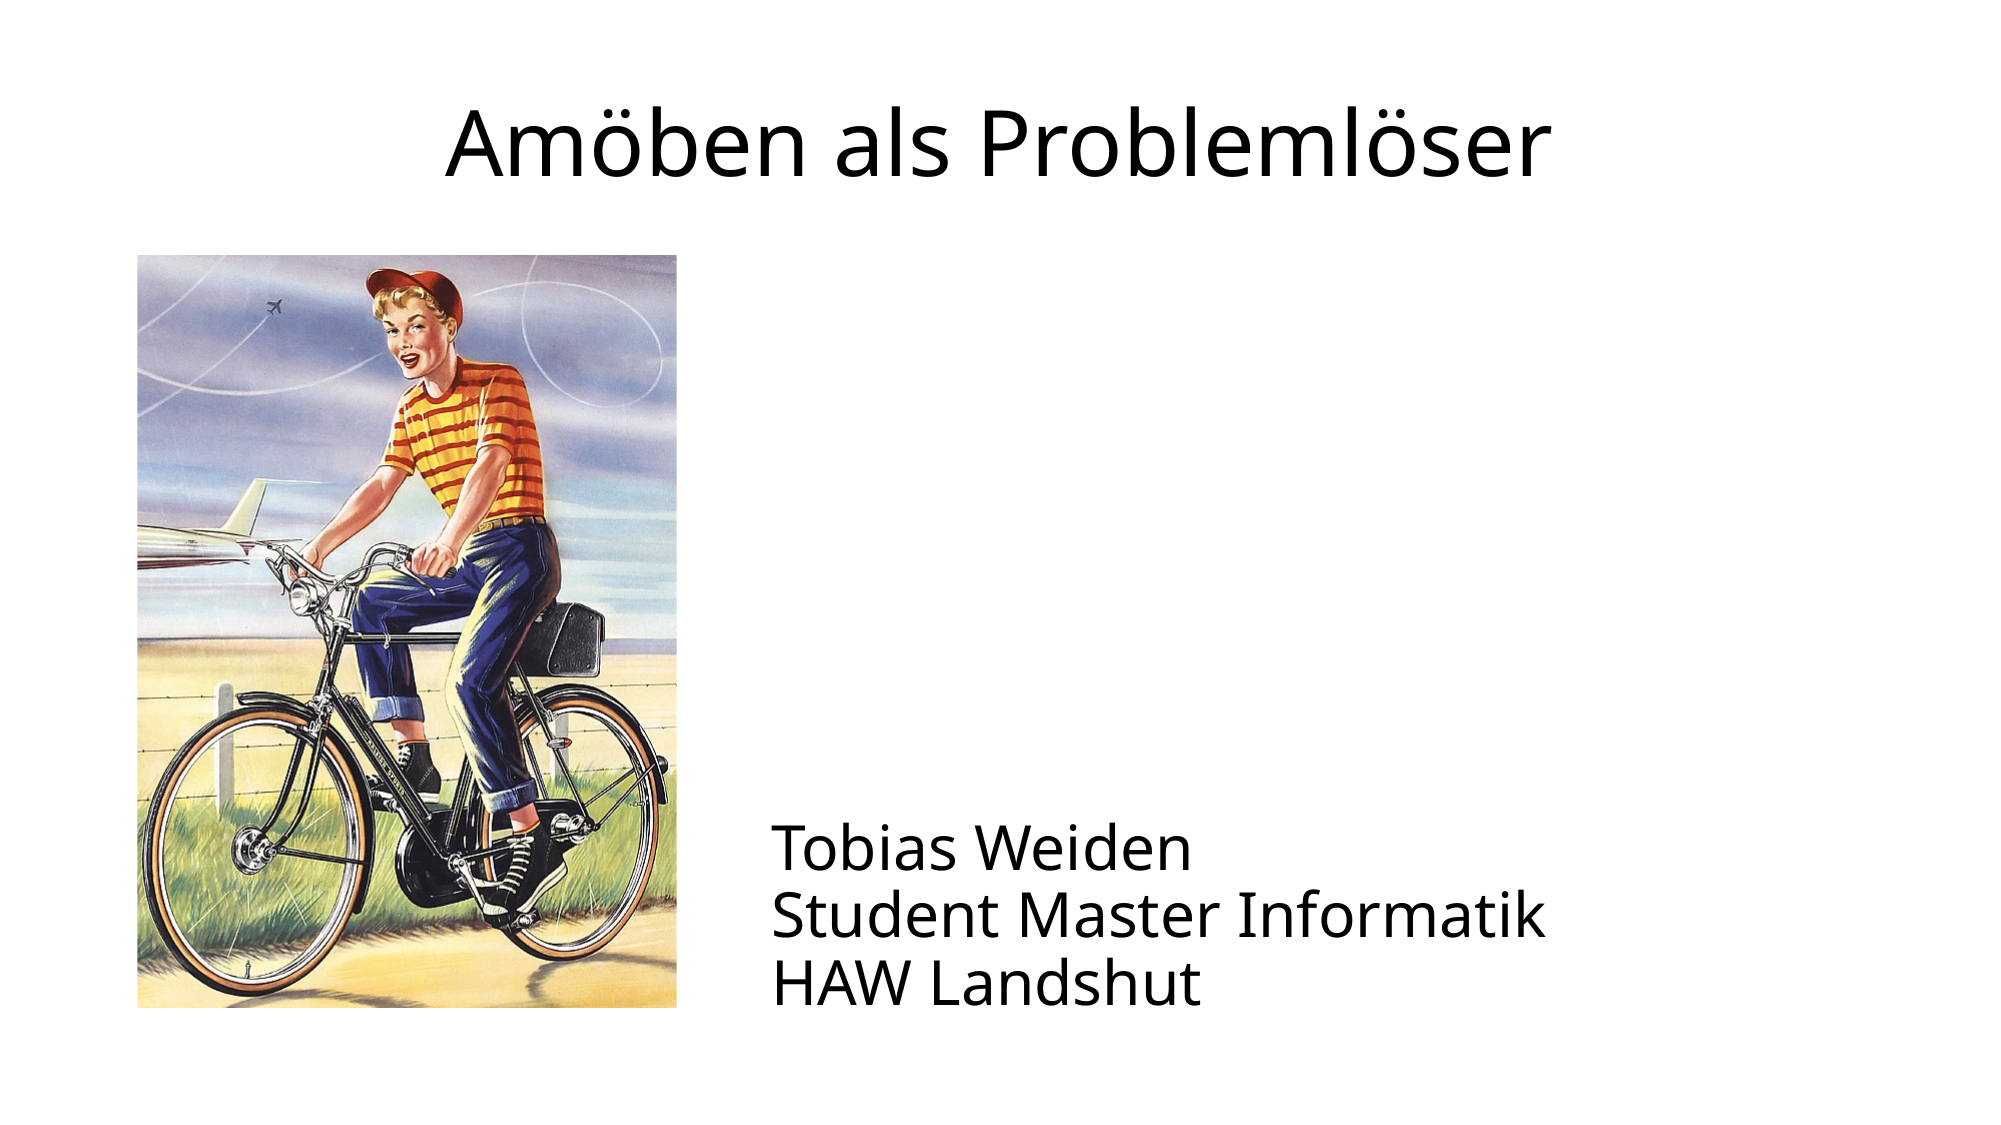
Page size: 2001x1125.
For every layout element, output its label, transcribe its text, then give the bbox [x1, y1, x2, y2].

picture [137, 255, 677, 1008]
title Amöben als Problemlöser [0, 37, 2000, 256]
text_box Tobias Weiden Student Master Informatik HAW Landshut [756, 808, 1863, 1027]
